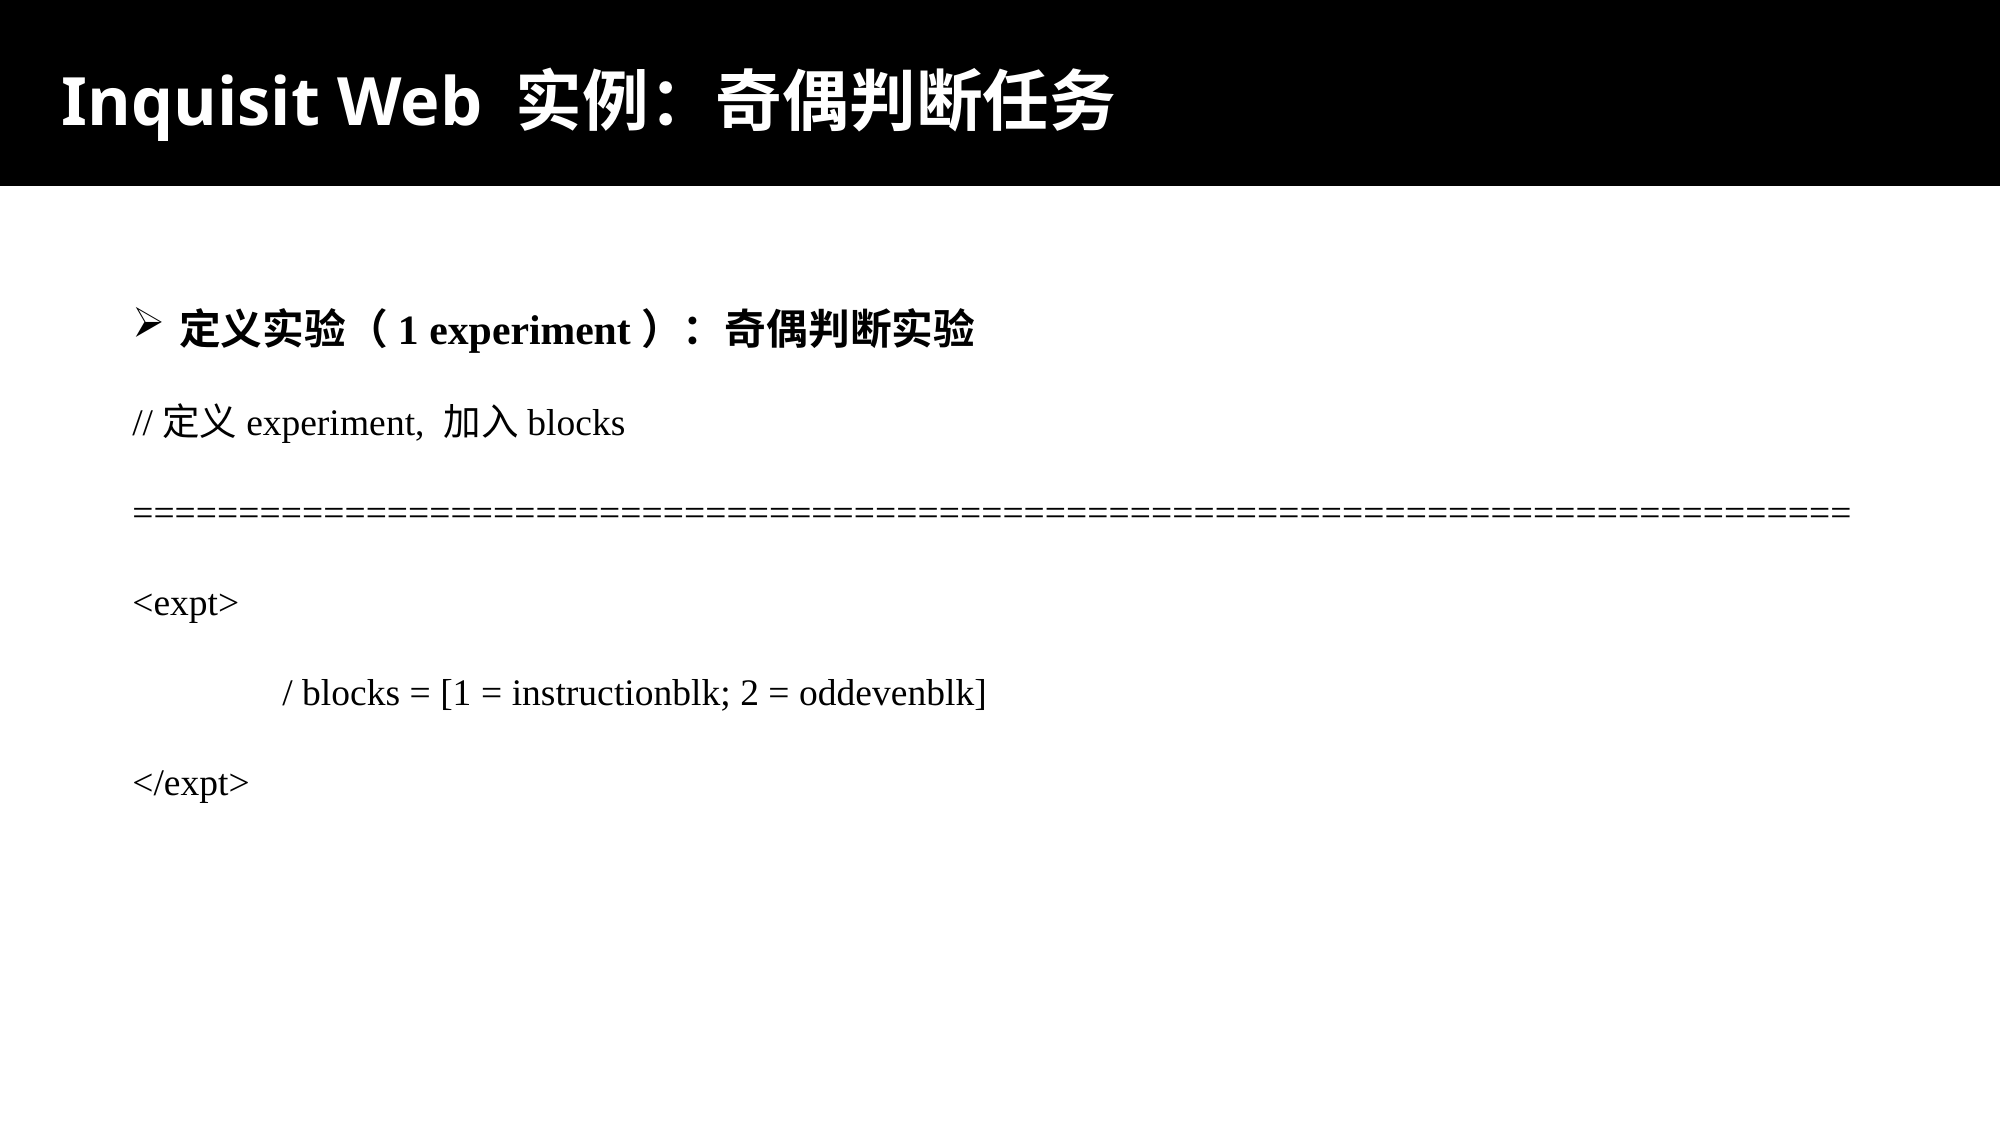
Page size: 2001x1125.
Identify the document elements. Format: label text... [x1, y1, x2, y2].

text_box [0, 0, 2000, 186]
text_box 定义实验（1 experiment）：奇偶判断实验 //定义experiment, 加入blocks =================================================================================<expt> / blocks = [1 = instructionblk; 2 = oddevenblk] </expt> [117, 245, 1871, 810]
